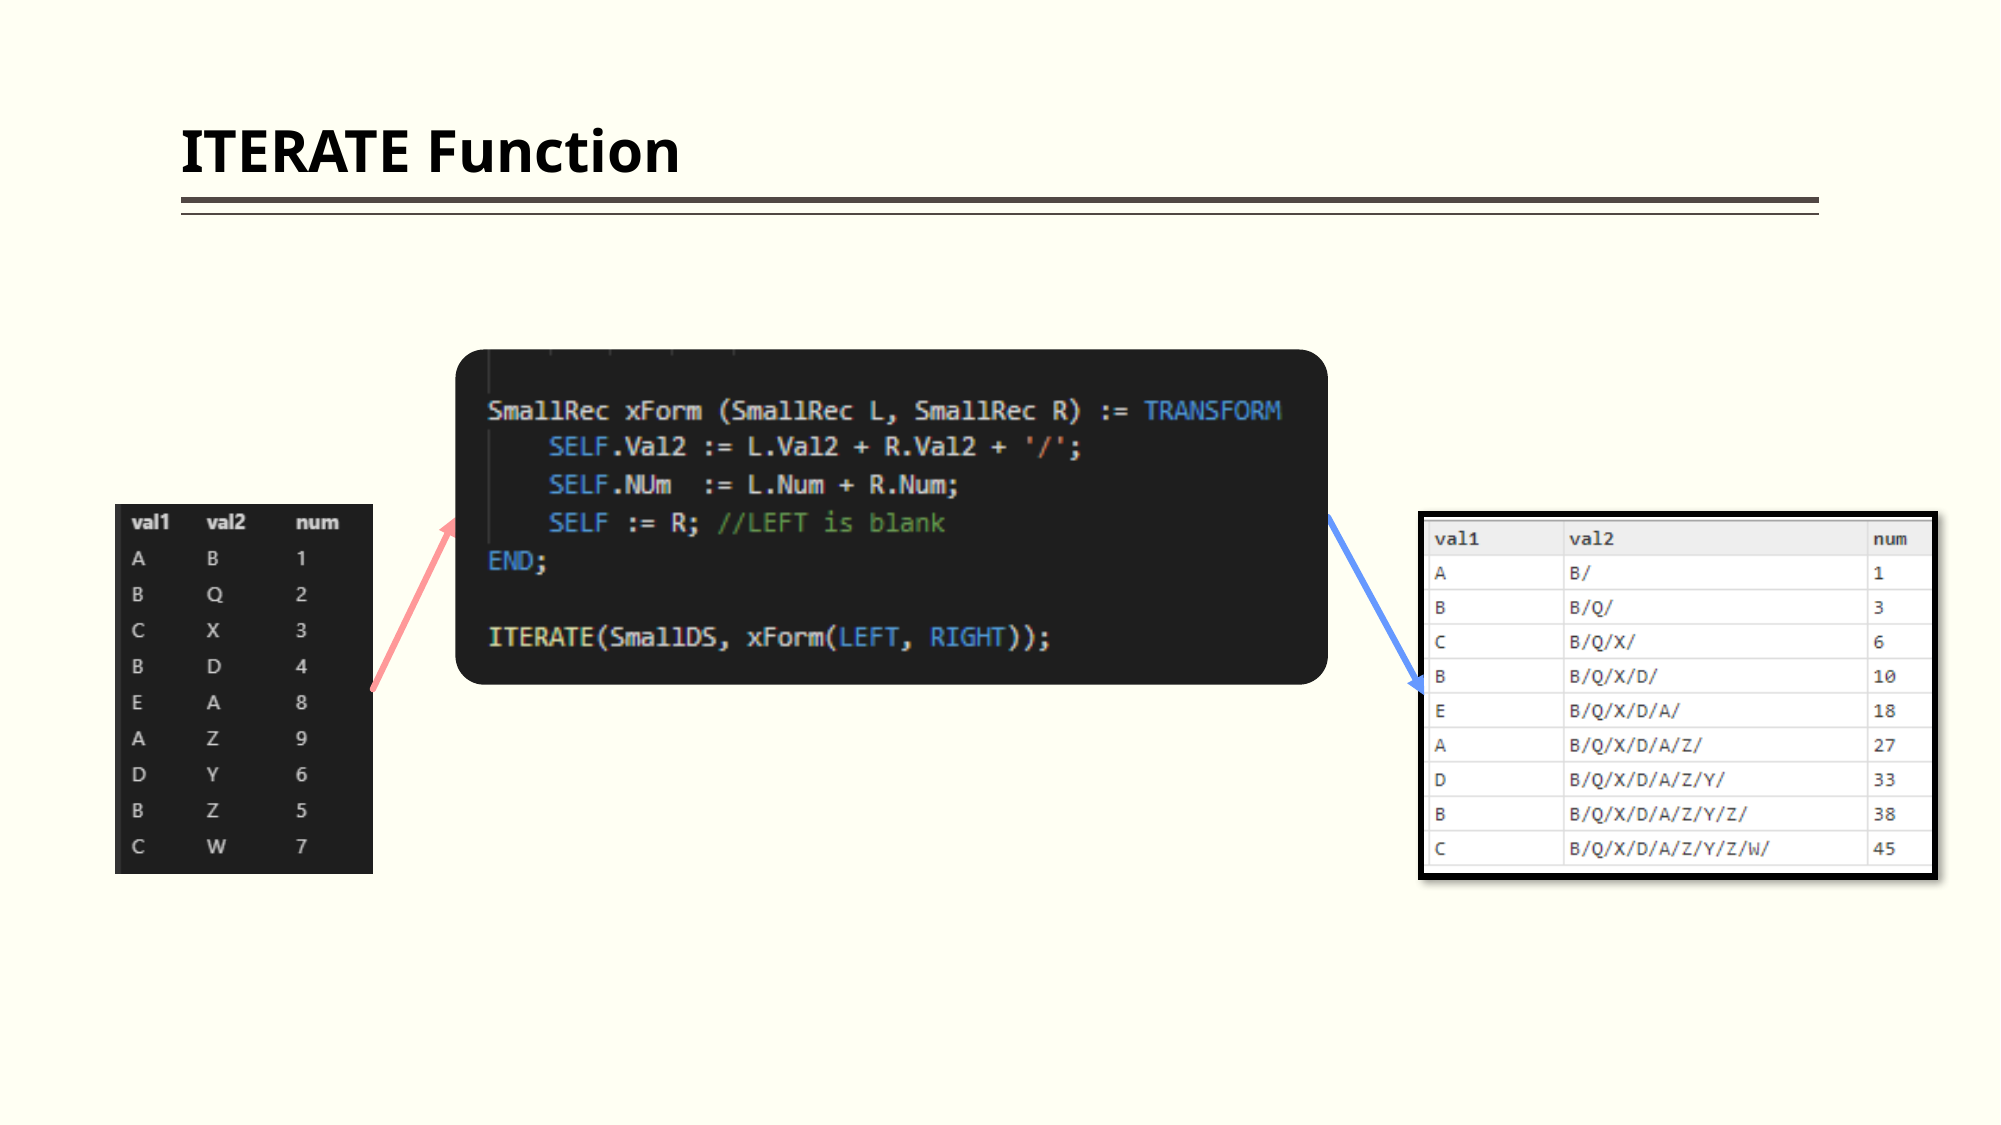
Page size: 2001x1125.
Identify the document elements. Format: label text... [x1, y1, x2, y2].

title ITERATE Function [181, 12, 1819, 193]
picture [114, 504, 373, 874]
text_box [372, 517, 451, 690]
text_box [1327, 517, 1425, 696]
picture [455, 349, 1328, 685]
picture [1424, 517, 1933, 874]
